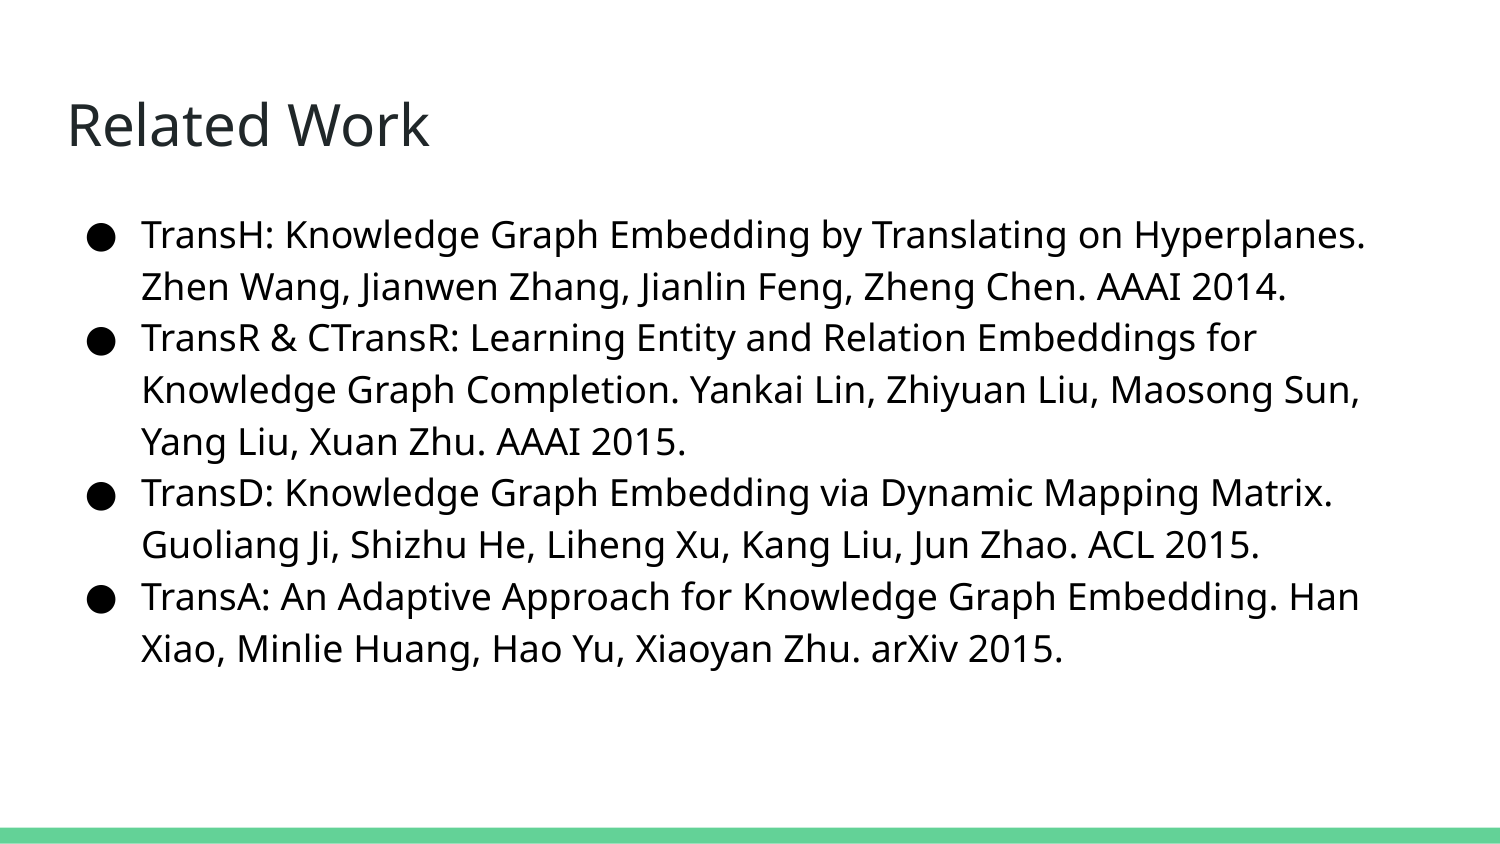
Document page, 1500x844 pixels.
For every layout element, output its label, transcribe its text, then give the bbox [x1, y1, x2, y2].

title Related Work [51, 72, 1449, 167]
list TransH: Knowledge Graph Embedding by Translating on Hyperplanes. Zhen Wang, Jianwen Zhang, Jianlin Feng, Zheng Chen. AAAI 2014. TransR & CTransR: Learning Entity and Relation Embeddings for Knowledge Graph Completion. Yankai Lin, Zhiyuan Liu, Maosong Sun, Yang Liu, Xuan Zhu. AAAI 2015. TransD: Knowledge Graph Embedding via Dynamic Mapping Matrix. Guoliang Ji, Shizhu He, Liheng Xu, Kang Liu, Jun Zhao. ACL 2015. TransA: An Adaptive Approach for Knowledge Graph Embedding. Han Xiao, Minlie Huang, Hao Yu, Xiaoyan Zhu. arXiv 2015. [51, 189, 1449, 750]
